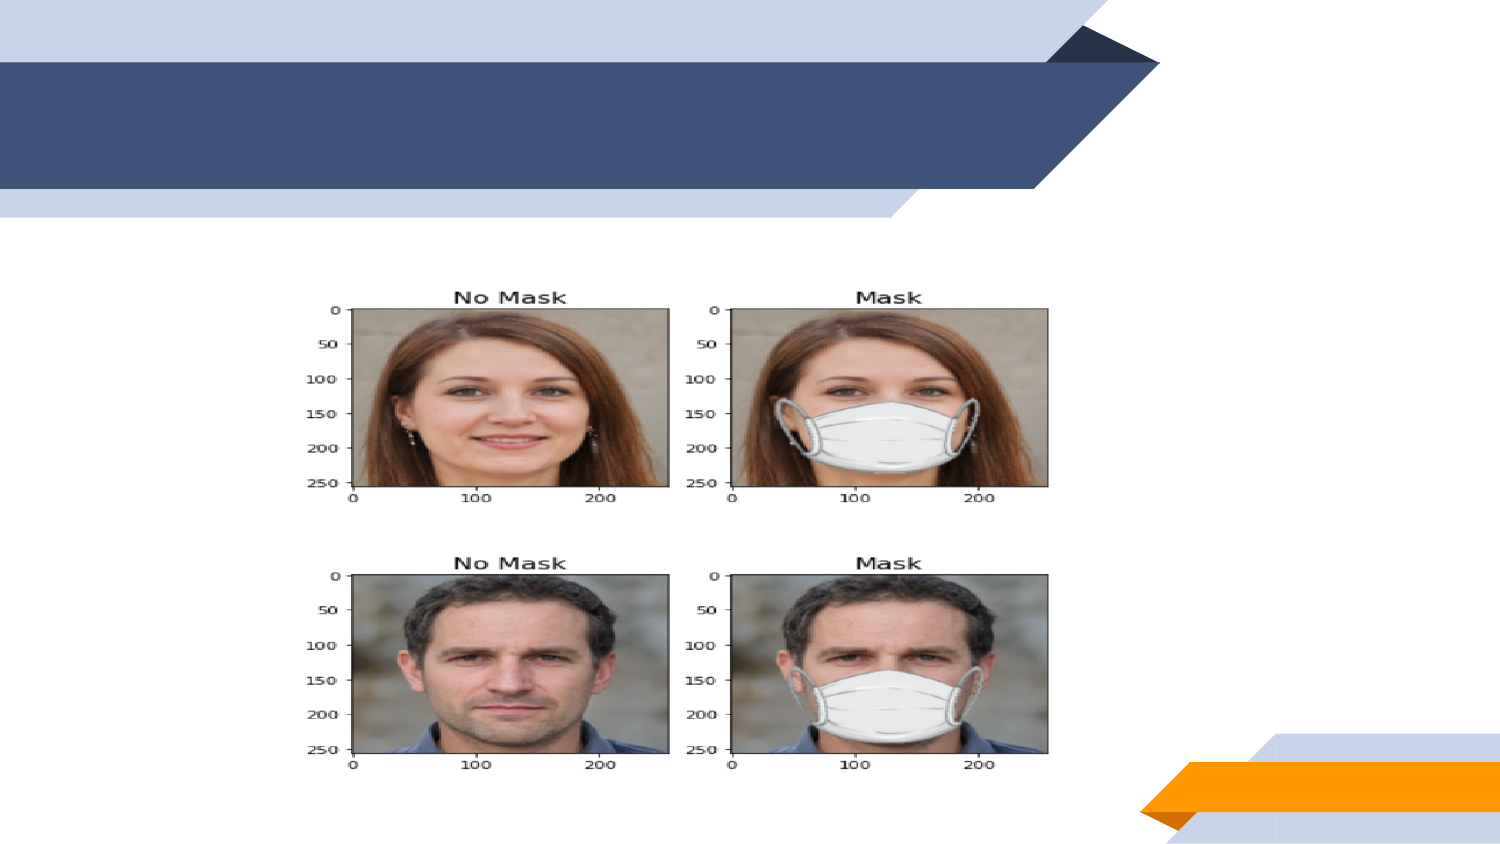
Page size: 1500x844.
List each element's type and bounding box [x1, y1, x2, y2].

slide_number [1249, 760, 1494, 813]
picture [159, 268, 1124, 795]
